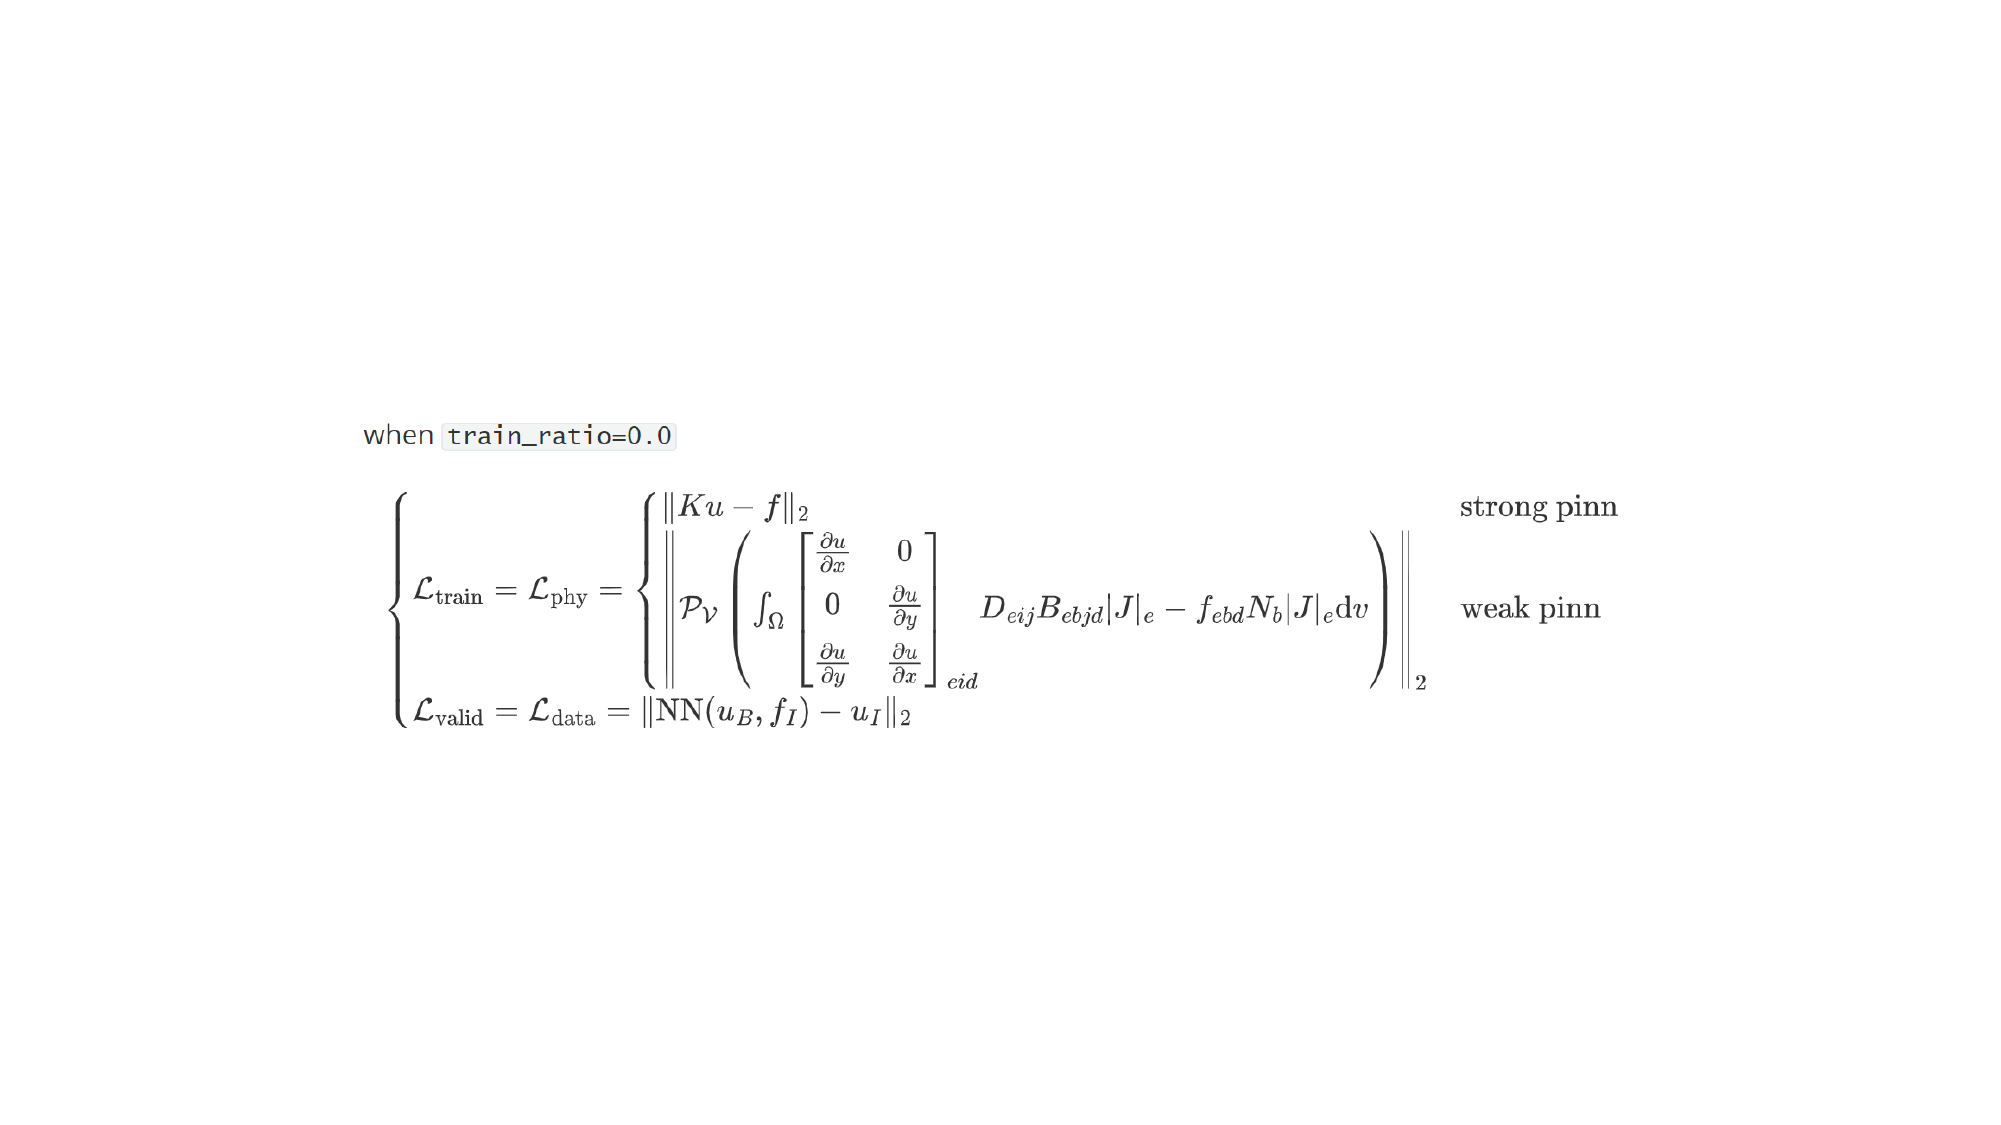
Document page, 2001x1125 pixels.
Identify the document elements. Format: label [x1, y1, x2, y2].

picture [351, 398, 1649, 766]
